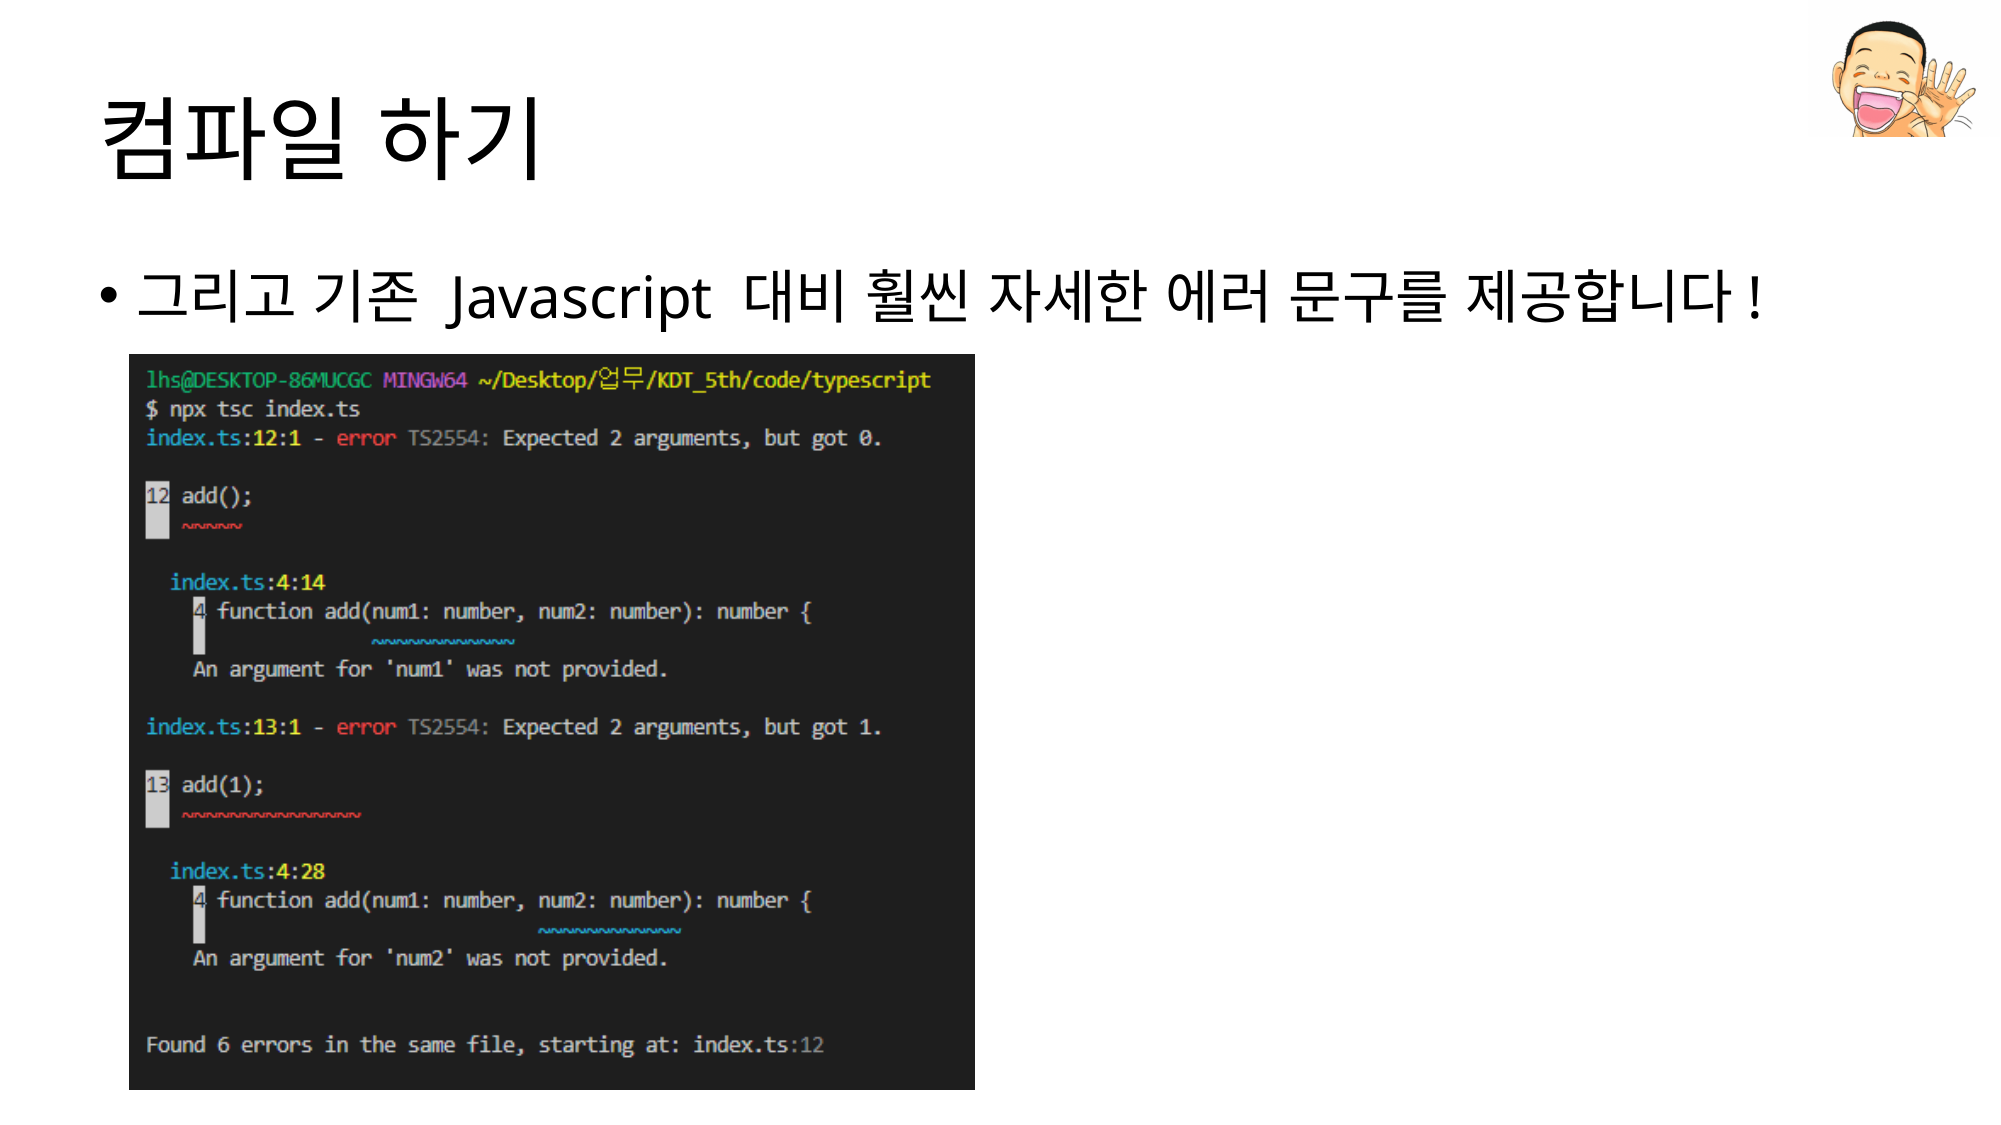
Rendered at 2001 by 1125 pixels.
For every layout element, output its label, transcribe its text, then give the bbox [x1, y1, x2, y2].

list 그리고 기존 Javascript 대비 훨씬 자세한 에러 문구를 제공합니다! [83, 217, 1952, 1125]
title 컴파일 하기 [83, 0, 1931, 217]
picture [1931, 0, 2000, 137]
picture [129, 354, 975, 1090]
